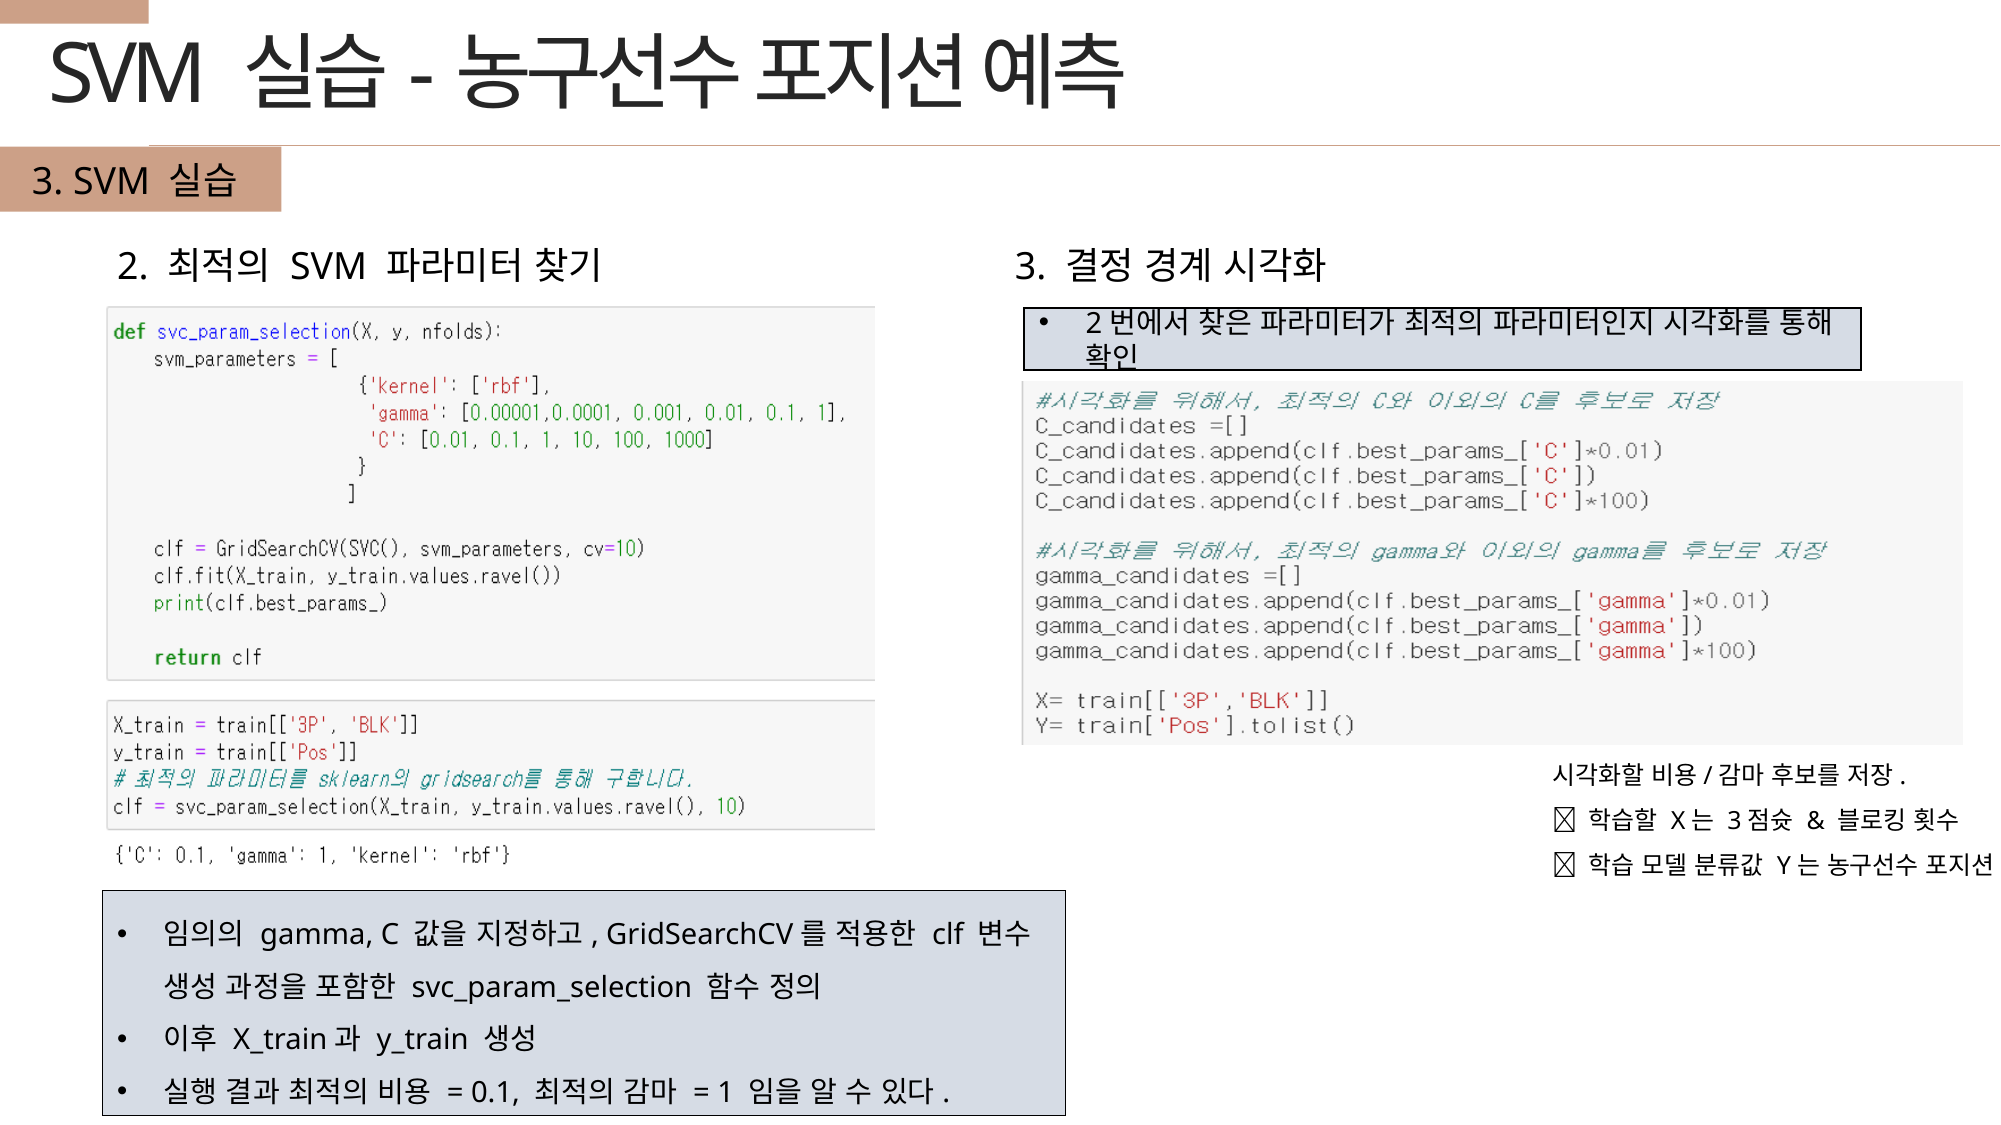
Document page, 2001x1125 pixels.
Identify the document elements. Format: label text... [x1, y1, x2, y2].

text_box SVM 실습-농구선수 포지션 예측 [33, 11, 1143, 127]
text_box 2번에서 찾은 파라미터가 최적의 파라미터인지 시각화를 통해 확인 [1023, 307, 1862, 371]
picture [102, 301, 875, 886]
text_box 3. SVM 실습 [0, 146, 282, 213]
text_box 2. 최적의 SVM 파라미터 찾기 [102, 234, 689, 295]
text_box 3. 결정 경계 시각화 [999, 234, 1587, 295]
picture [1019, 381, 1963, 745]
text_box 시각화할 비용/감마 후보를 저장.  학습할 X는 3점슛 & 블로킹 횟수  학습 모델 분류값 Y는 농구선수 포지션 [1537, 737, 2000, 887]
text_box [0, 0, 150, 25]
text_box 임의의 gamma, C 값을 지정하고, GridSearchCV를 적용한 clf 변수 생성 과정을 포함한 svc_param_selection 함수 정의 이후 X_train과 y_train 생성 실행 결과 최적의 비용 = 0.1, 최적의 감마 = 1 임을 알 수 있다. [102, 890, 1066, 1116]
